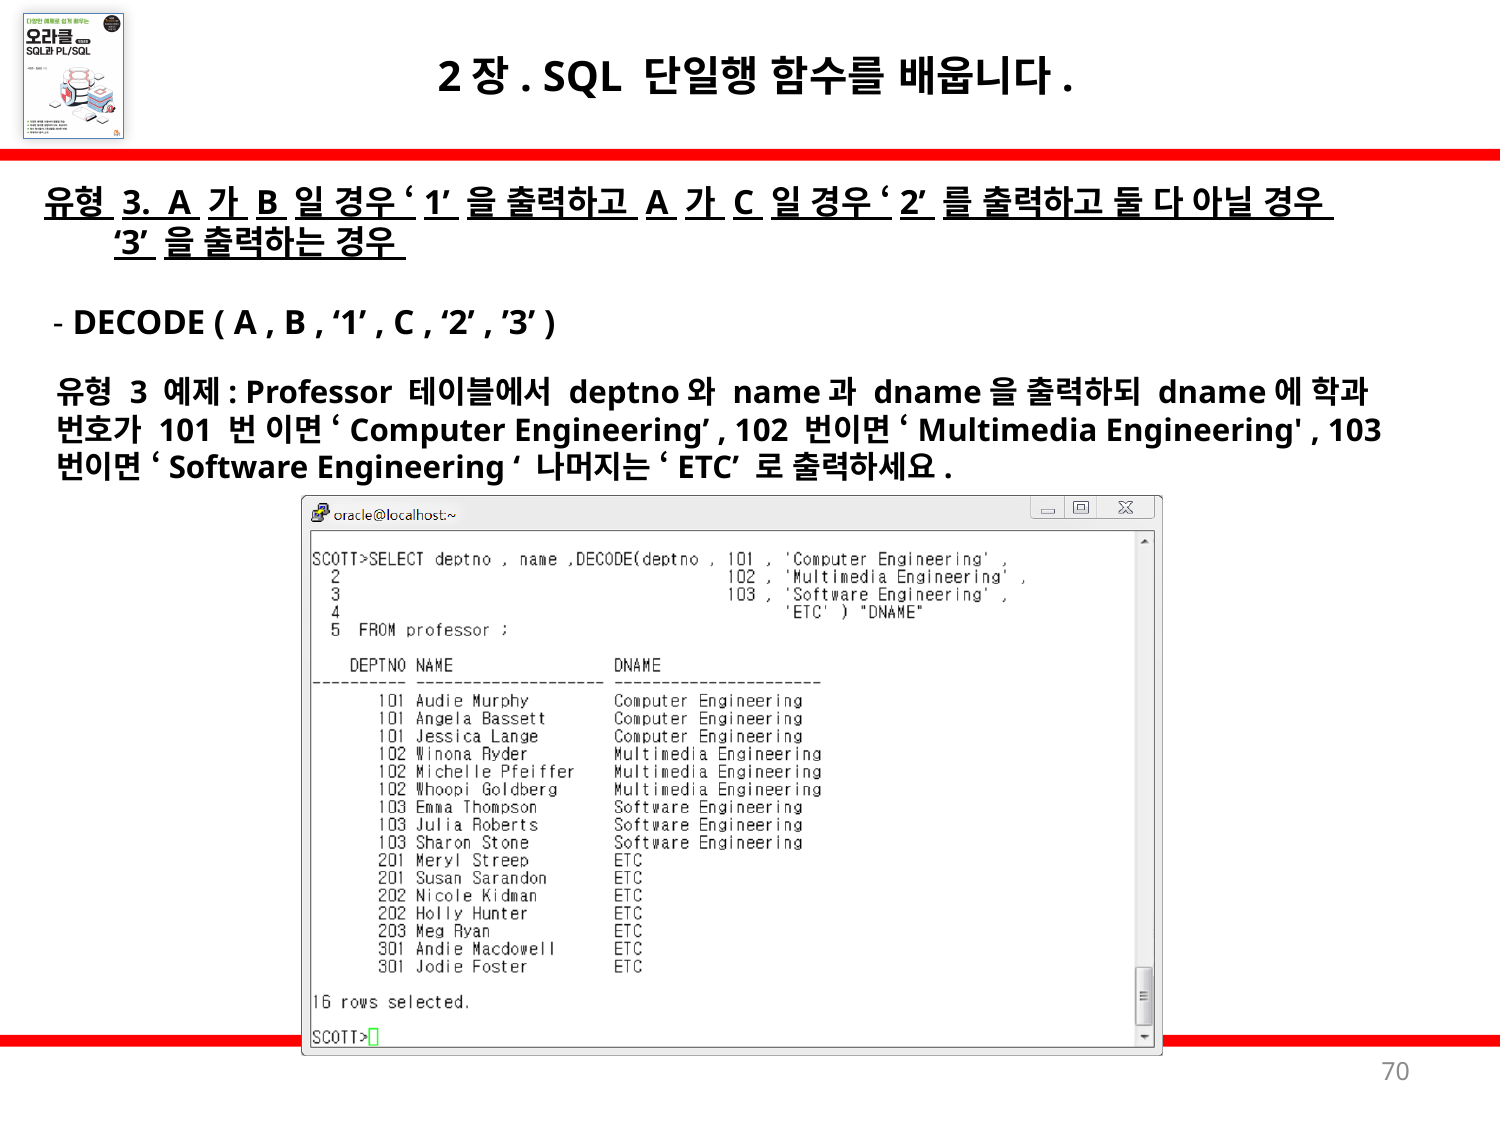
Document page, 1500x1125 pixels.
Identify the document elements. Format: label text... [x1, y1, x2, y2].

text_box [1167, 1033, 1500, 1049]
text_box 유형 3 예제: Professor 테이블에서 deptno와 name과 dname을 출력하되 dname에 학과 번호가 101 번 이면 ‘Computer Engineering’ , 102 번이면 ‘Multimedia Engineering' , 103 번이면 ‘Software Engineering ‘ 나머지는 ‘ETC’ 로 출력하세요. [39, 344, 1461, 514]
picture [300, 495, 1163, 1056]
slide_number 70 [1074, 1042, 1425, 1103]
text_box 2장. SQL 단일행 함수를 배웁니다. [252, 0, 1260, 151]
text_box [0, 147, 1500, 163]
text_box 유형 3. A 가 B 일 경우 ‘1’ 을 출력하고 A 가 C 일 경우 ‘2’ 를 출력하고 둘 다 아닐 경우 ‘3’ 을 출력하는 경우 - DECODE ( A , B , ‘1’ , C , ‘2’ , ’3’ ) [27, 159, 1473, 364]
picture [23, 13, 125, 140]
text_box [0, 1033, 295, 1049]
